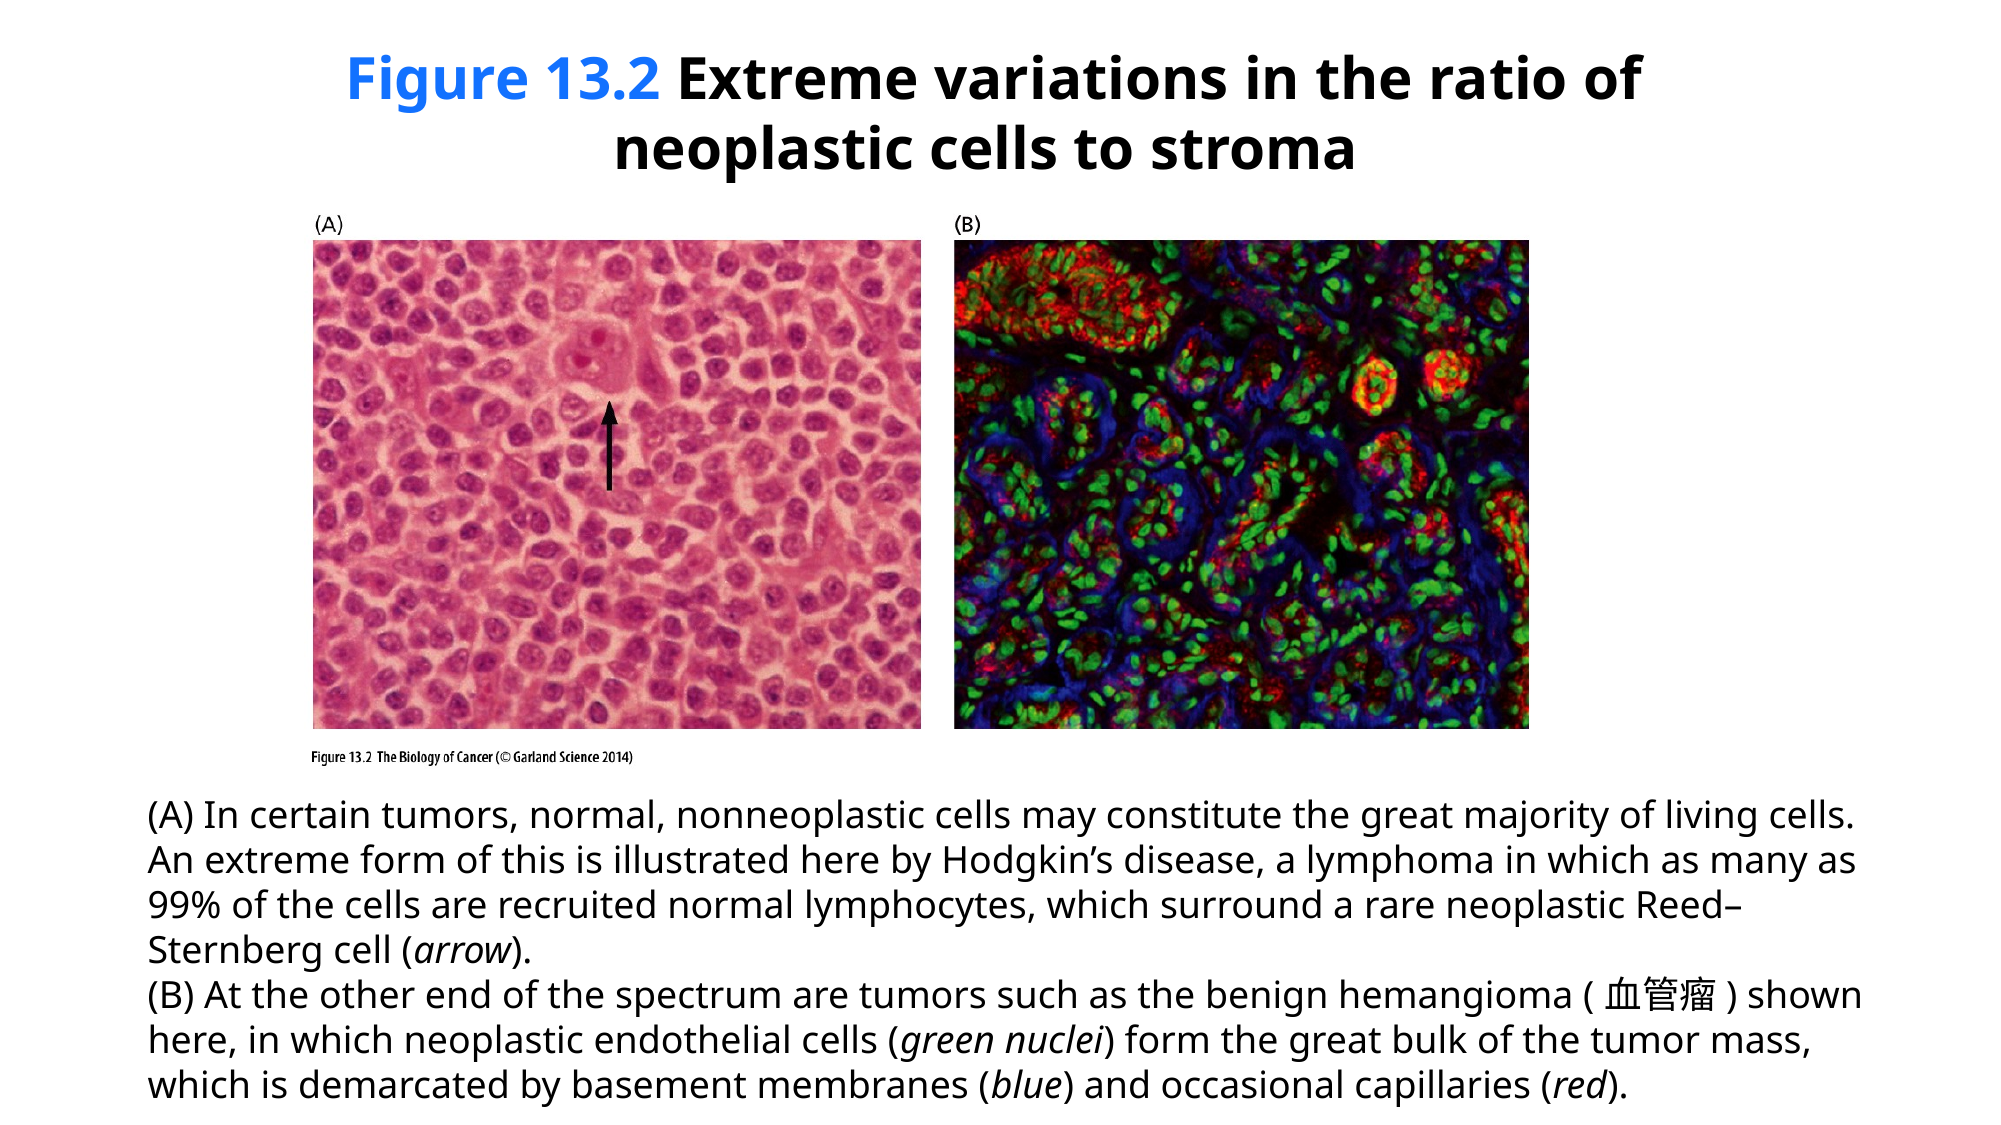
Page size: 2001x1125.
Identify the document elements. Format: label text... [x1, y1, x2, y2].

picture [304, 206, 1537, 769]
text_box Figure 13.2 Extreme variations in the ratio of neoplastic cells to stroma [286, 33, 1701, 189]
text_box (A) In certain tumors, normal, nonneoplastic cells may constitute the great majority of living cells. An extreme form of this is illustrated here by Hodgkin’s disease, a lymphoma in which as many as 99% of the cells are recruited normal lymphocytes, which surround a rare neoplastic Reed–Sternberg cell (arrow). (B) At the other end of the spectrum are tumors such as the benign hemangioma (血管瘤) shown here, in which neoplastic endothelial cells (green nuclei) form the great bulk of the tumor mass, which is demarcated by basement membranes (blue) and occasional capillaries (red). [132, 784, 1894, 1114]
